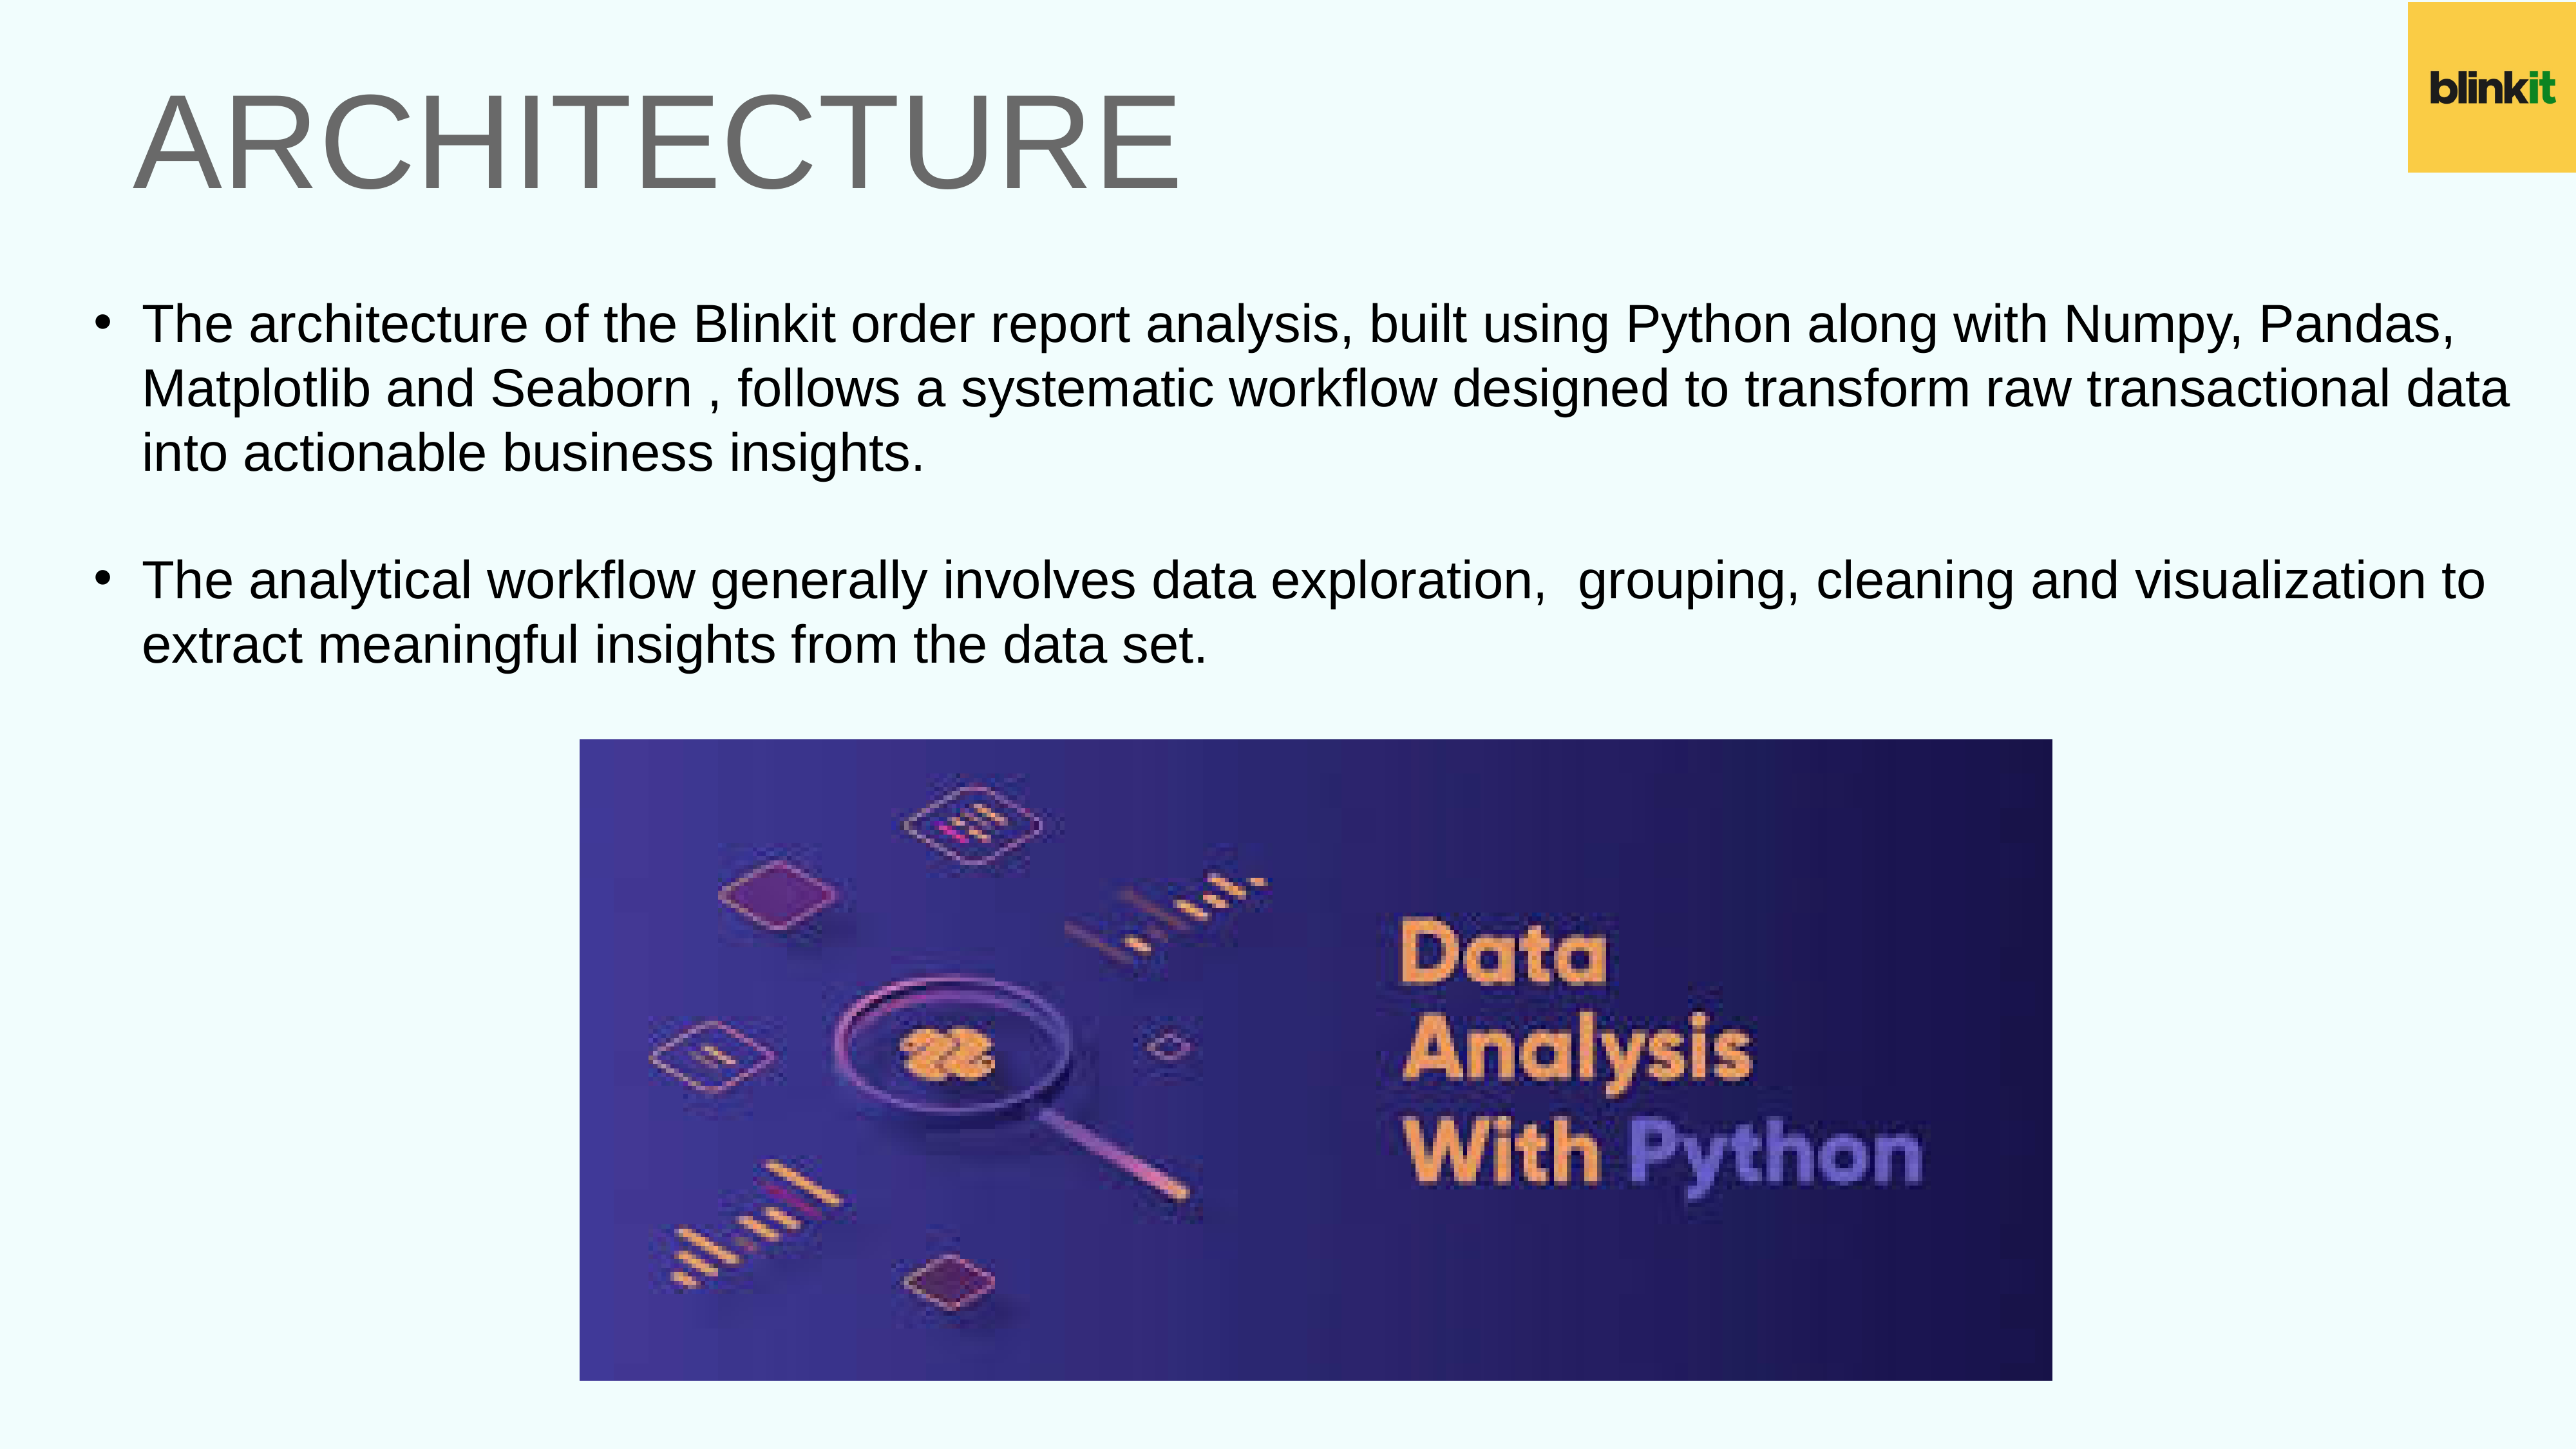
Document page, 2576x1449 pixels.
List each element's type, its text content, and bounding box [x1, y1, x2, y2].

picture [580, 739, 2052, 1381]
picture [2408, 1, 2576, 173]
title ARCHITECTURE [127, 67, 2449, 246]
list The architecture of the Blinkit order report analysis, built using Python along with Numpy, Pandas, Matplotlib and Seaborn , follows a systematic workflow designed to transform raw transactional data into actionable business insights. The analytical workflow generally involves data exploration, grouping, cleaning and visualization to extract meaningful insights from the data set. [88, 283, 2522, 1449]
